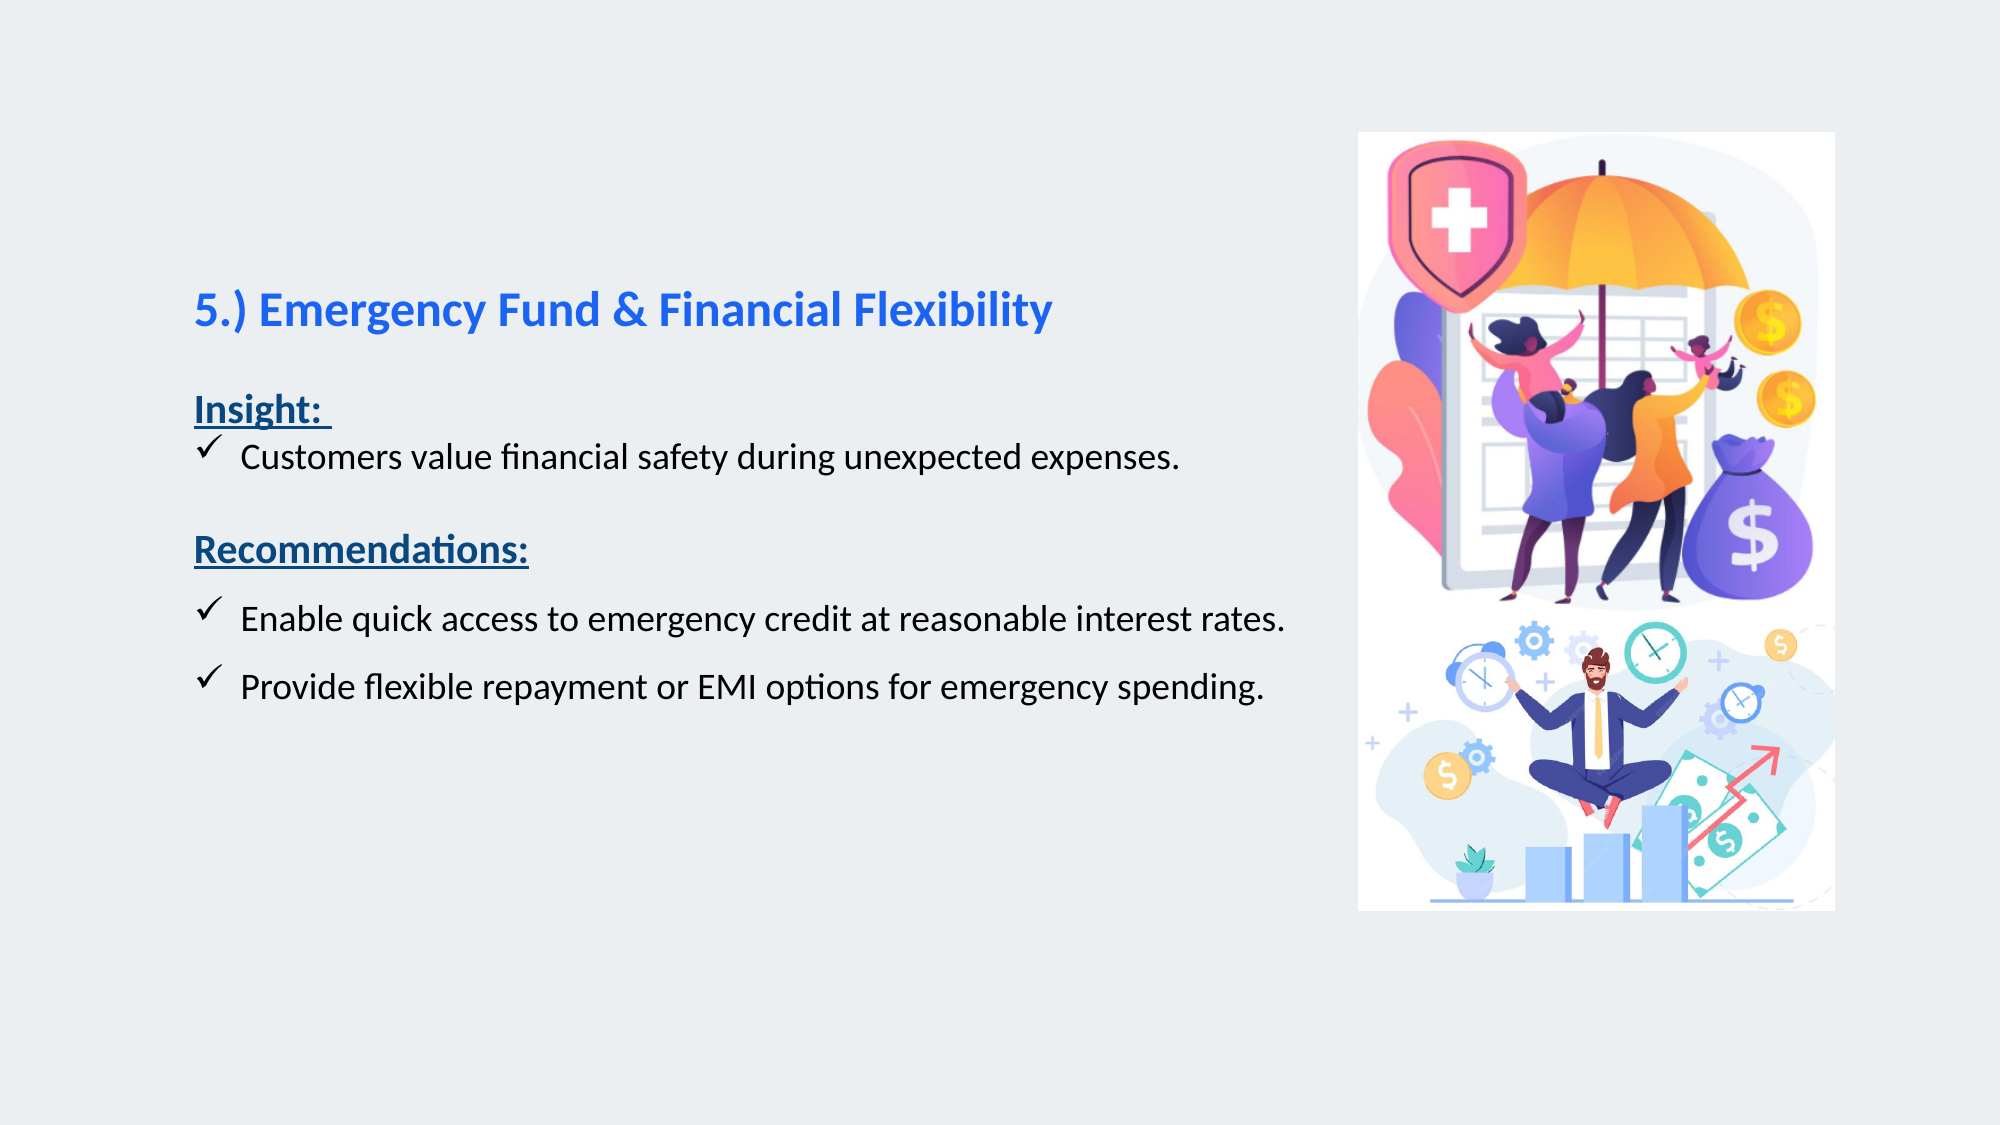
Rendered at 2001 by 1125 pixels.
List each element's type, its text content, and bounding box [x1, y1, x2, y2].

picture [1358, 132, 1835, 912]
text_box 5.) Emergency Fund & Financial Flexibility Insight: Customers value financial safety during unexpected expenses. Recommendations: Enable quick access to emergency credit at reasonable interest rates. Provide flexible repayment or EMI options for emergency spending. [178, 269, 1337, 715]
